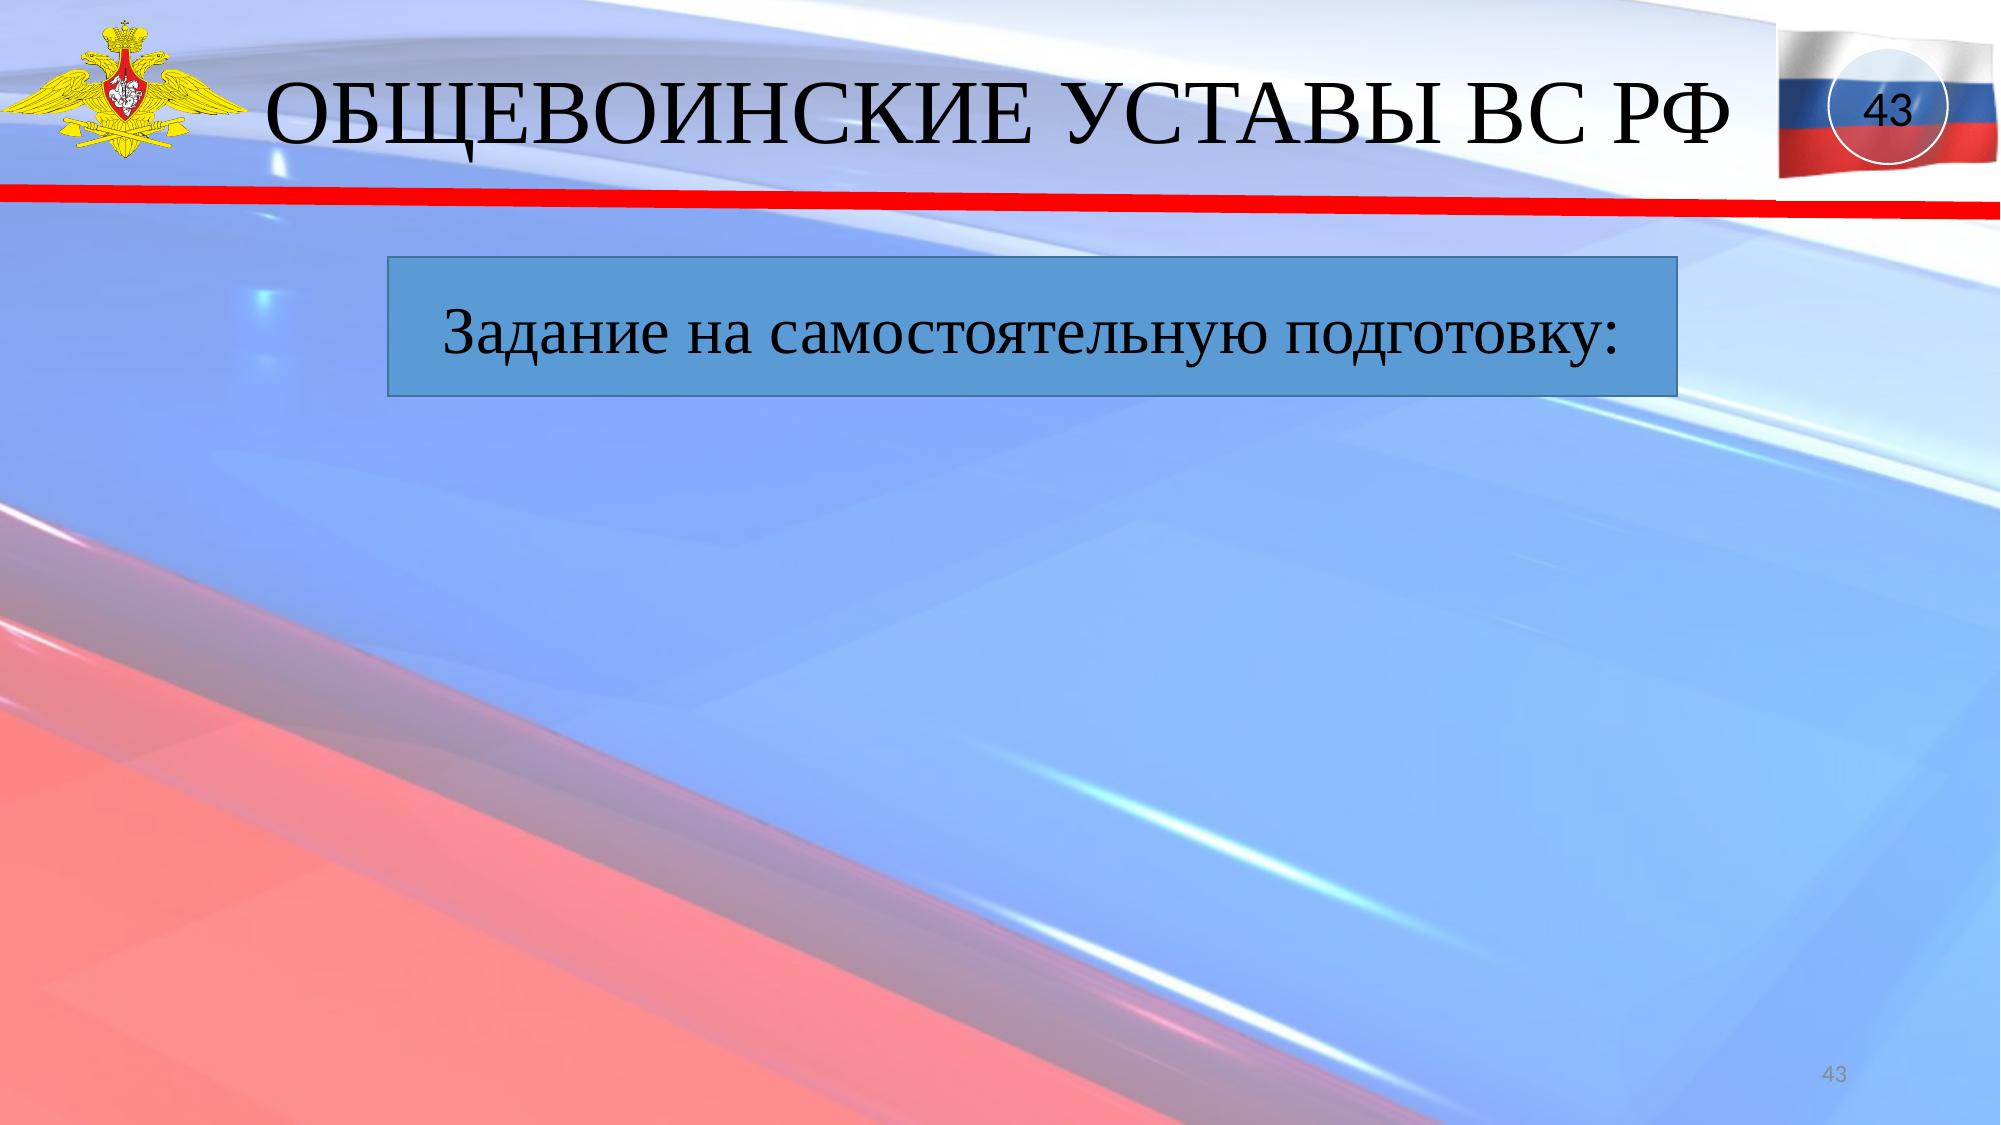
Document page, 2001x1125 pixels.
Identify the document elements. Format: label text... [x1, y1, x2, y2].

picture [0, 0, 250, 190]
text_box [0, 193, 2000, 211]
title ОБЩЕВОИНСКИЕ УСТАВЫ ВС РФ [137, 211, 1863, 278]
text_box Задание на самостоятельную подготовку: [387, 256, 1678, 397]
slide_number 43 [1412, 1042, 1863, 1103]
picture [1776, 7, 2000, 201]
title ОБЩЕВОИНСКИЕ УСТАВЫ ВС РФ [250, 59, 1776, 193]
